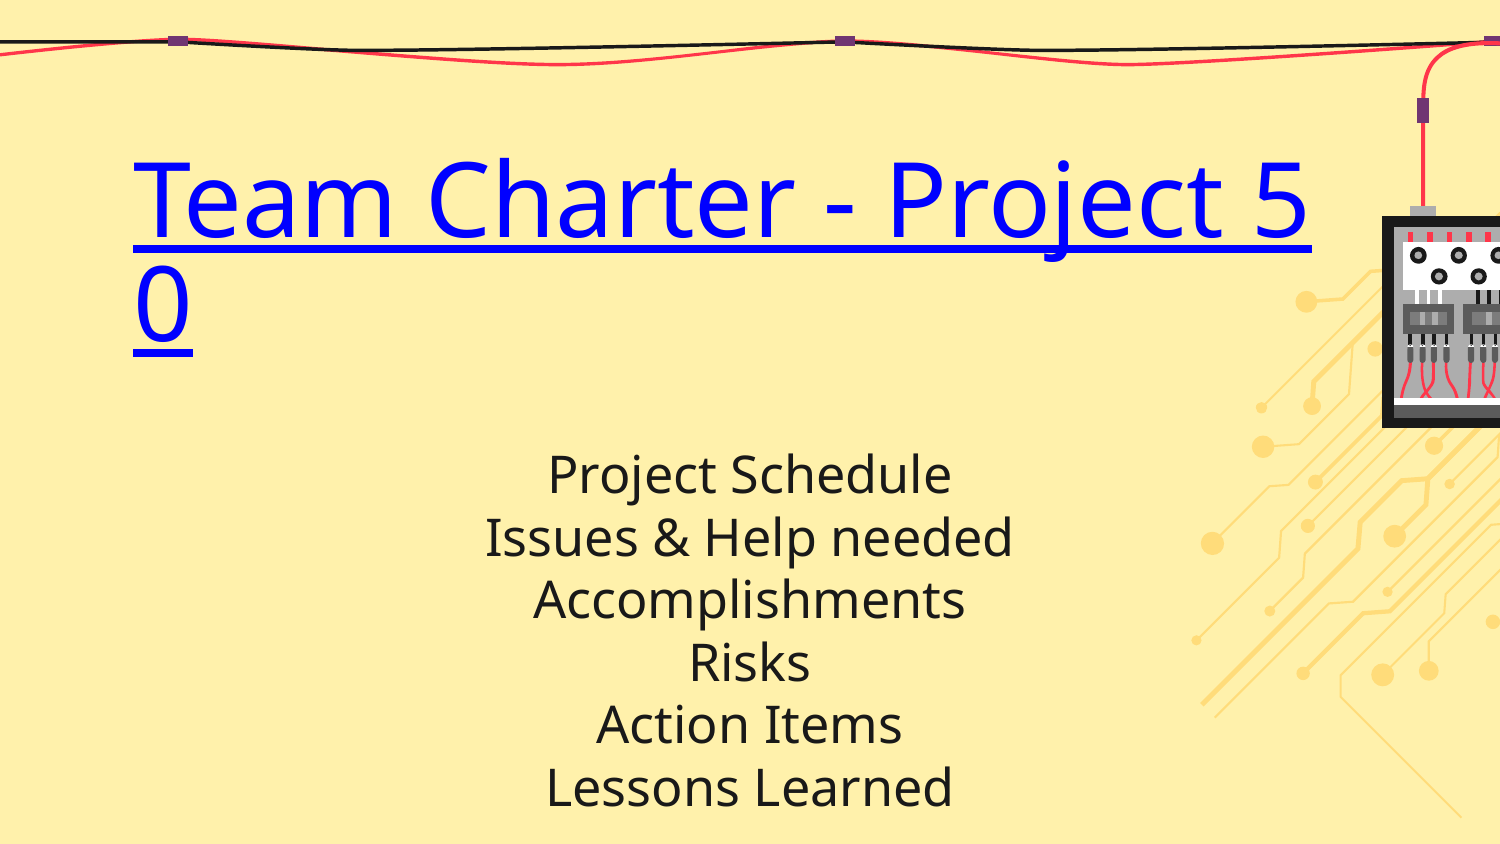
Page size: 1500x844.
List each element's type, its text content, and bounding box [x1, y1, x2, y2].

list Team Charter - Project 50 Project Schedule Issues & Help needed Accomplishments Risks Action Items Lessons Learned [118, 117, 1382, 844]
